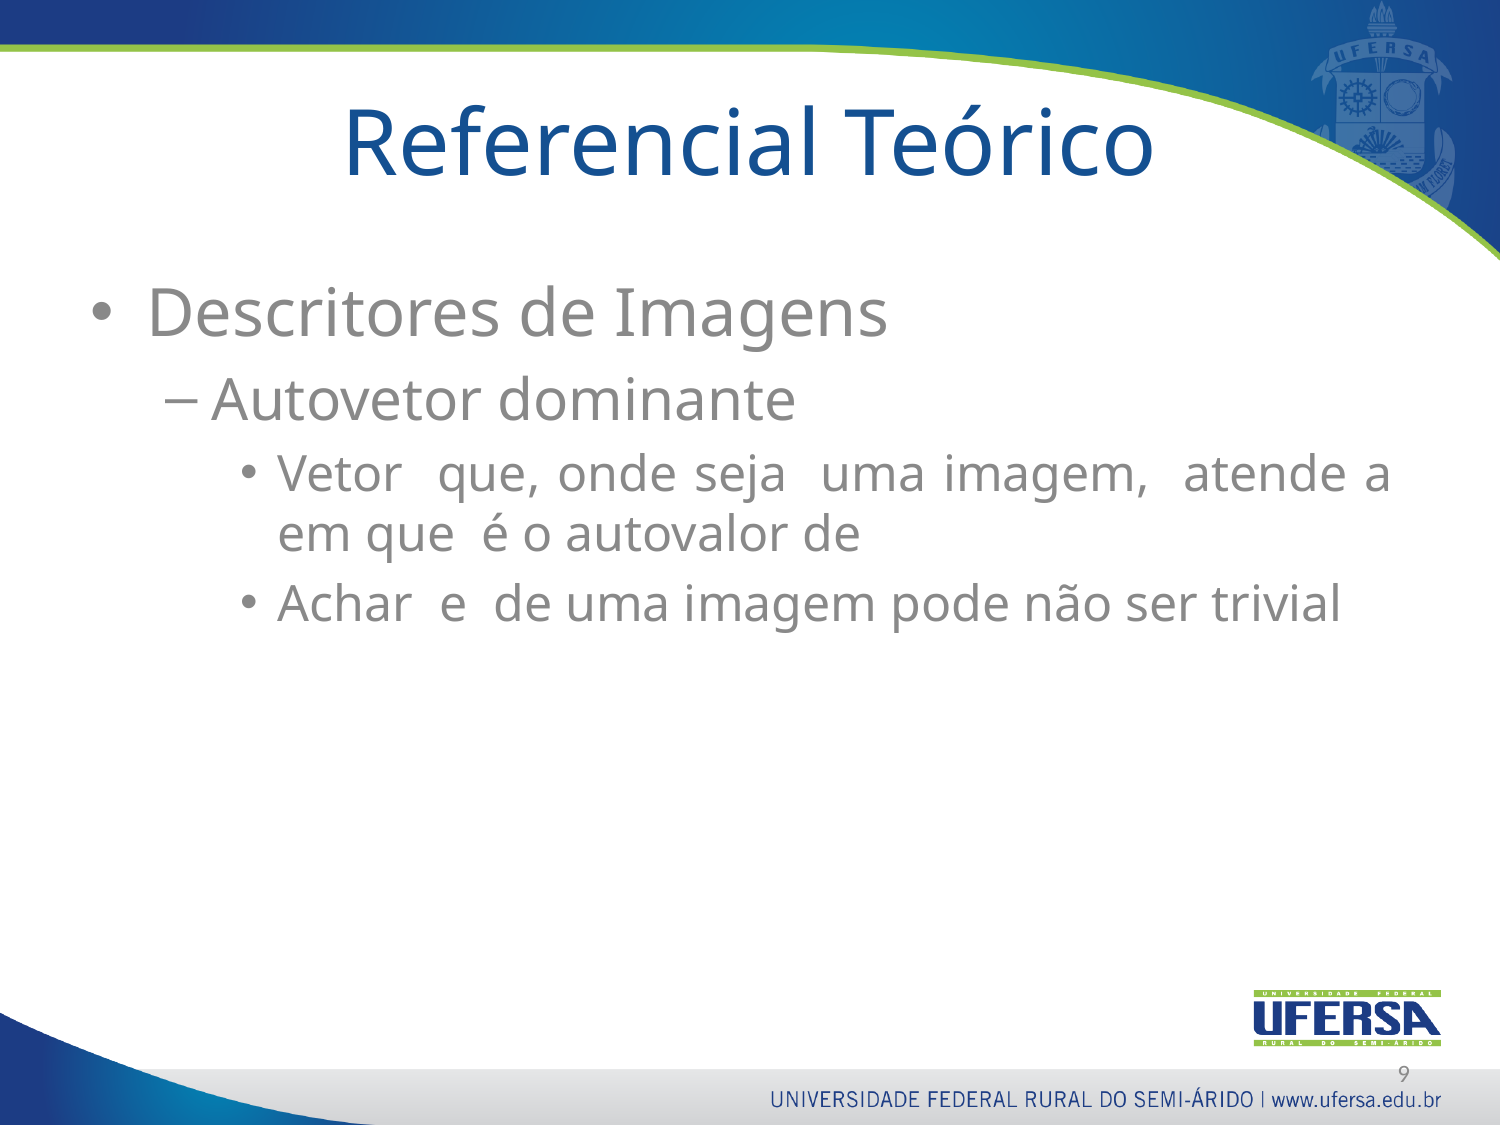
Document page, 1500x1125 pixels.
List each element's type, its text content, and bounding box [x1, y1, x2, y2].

picture [0, 0, 1500, 1125]
title Referencial Teórico [75, 45, 1425, 233]
slide_number 9 [1074, 1042, 1425, 1103]
